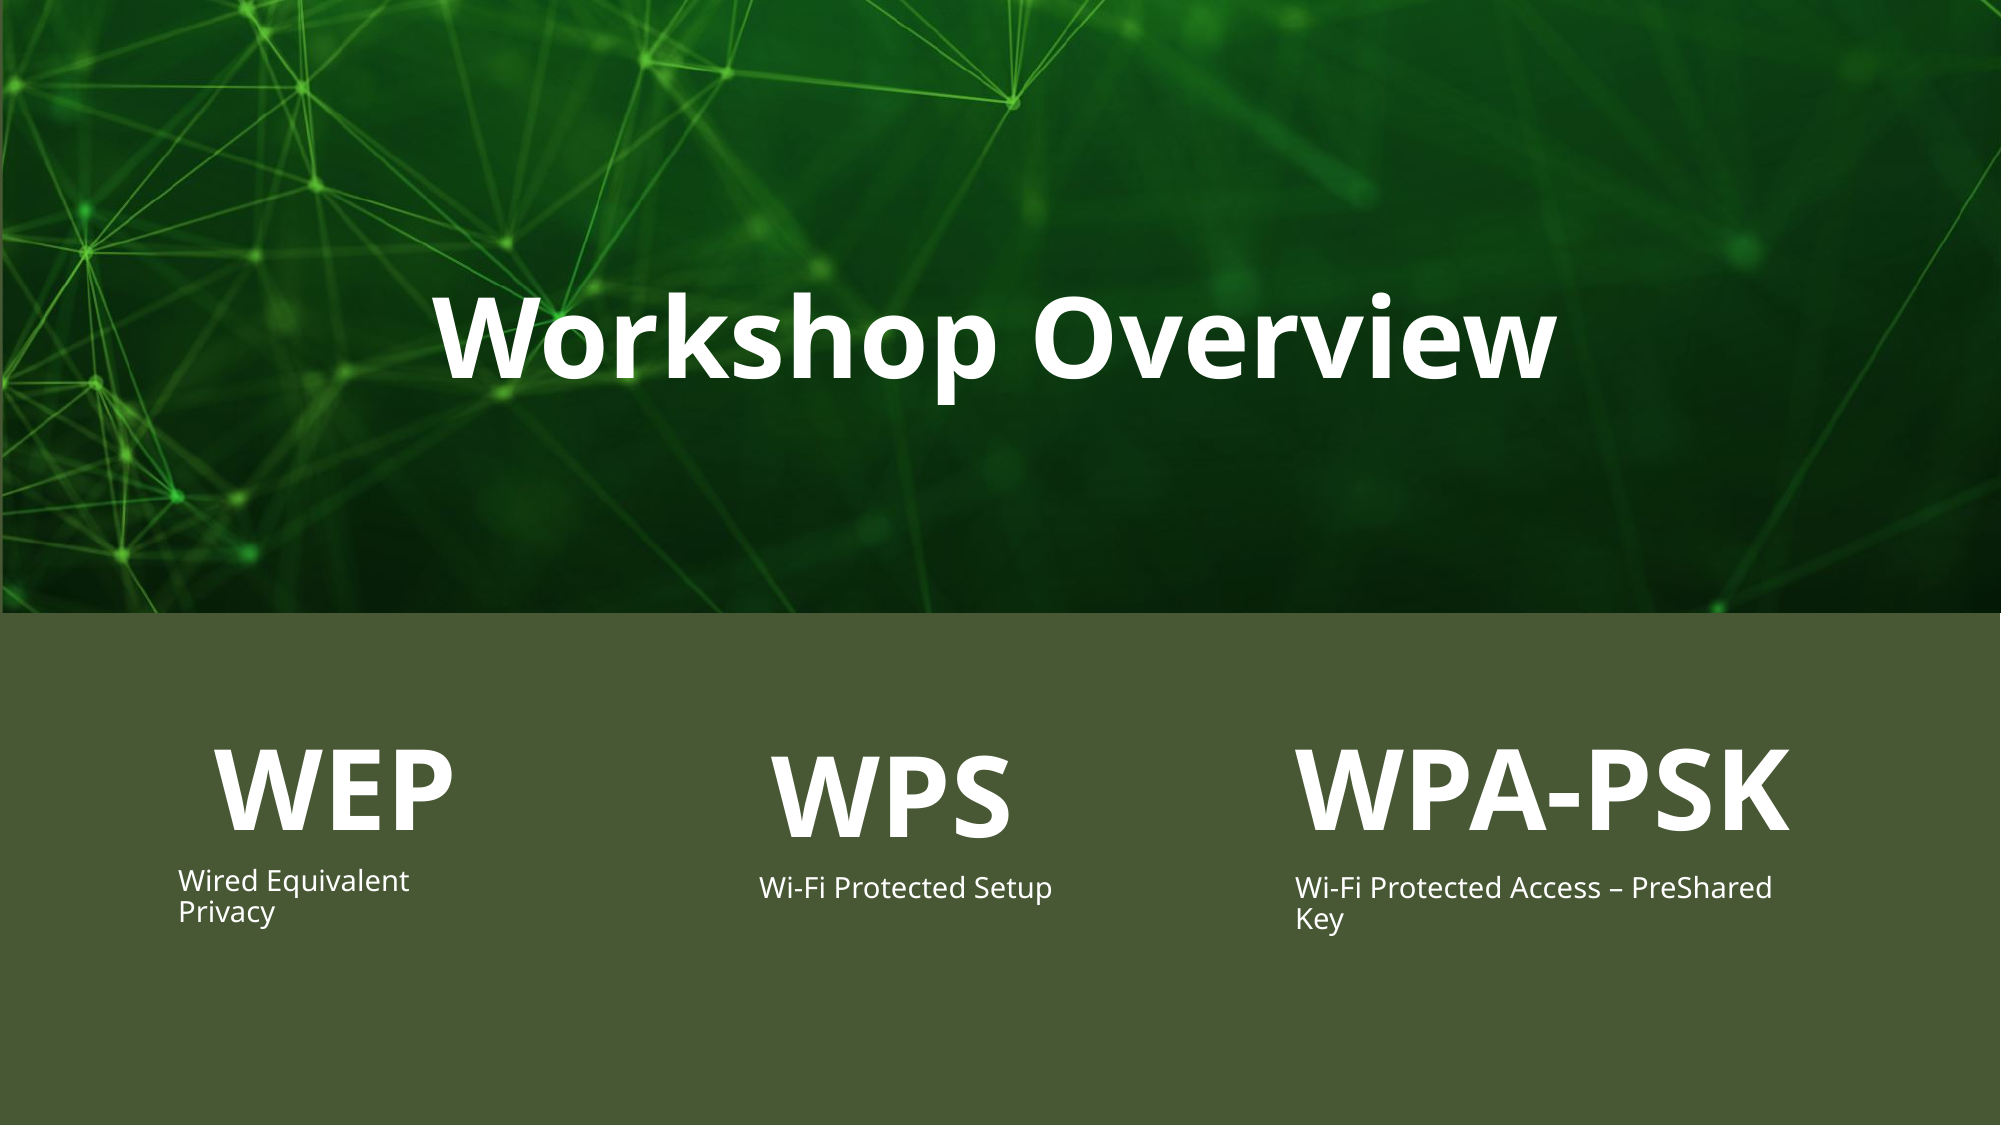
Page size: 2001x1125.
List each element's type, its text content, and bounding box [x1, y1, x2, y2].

list Wired Equivalent Privacy [163, 858, 530, 907]
list WPS [756, 732, 1051, 865]
list Wi-Fi Protected Access – PreShared Key [1280, 865, 1837, 914]
list WEP [199, 725, 540, 897]
picture [2, 0, 2001, 613]
list WPA-PSK [1280, 726, 1837, 860]
list Wi-Fi Protected Setup [744, 865, 1076, 914]
